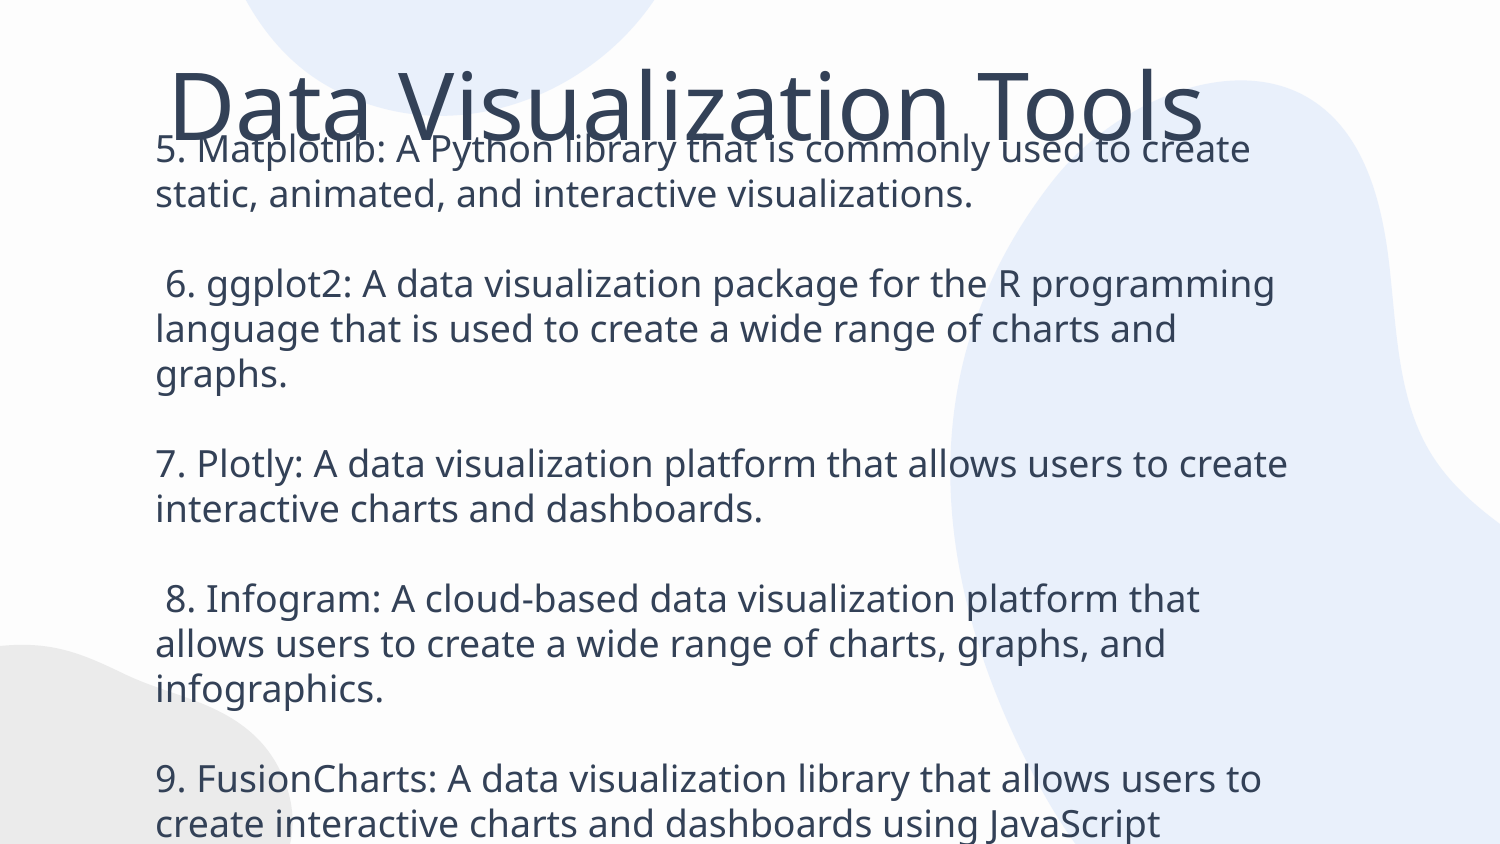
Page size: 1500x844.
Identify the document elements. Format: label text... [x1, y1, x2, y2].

title Data Visualization Tools [152, 39, 1326, 167]
text_box 5. Matplotlib: A Python library that is commonly used to create static, animated, and interactive visualizations. 6. ggplot2: A data visualization package for the R programming language that is used to create a wide range of charts and graphs. 7. Plotly: A data visualization platform that allows users to create interactive charts and dashboards. 8. Infogram: A cloud-based data visualization platform that allows users to create a wide range of charts, graphs, and infographics. 9. FusionCharts: A data visualization library that allows users to create interactive charts and dashboards using JavaScript [140, 220, 1332, 751]
